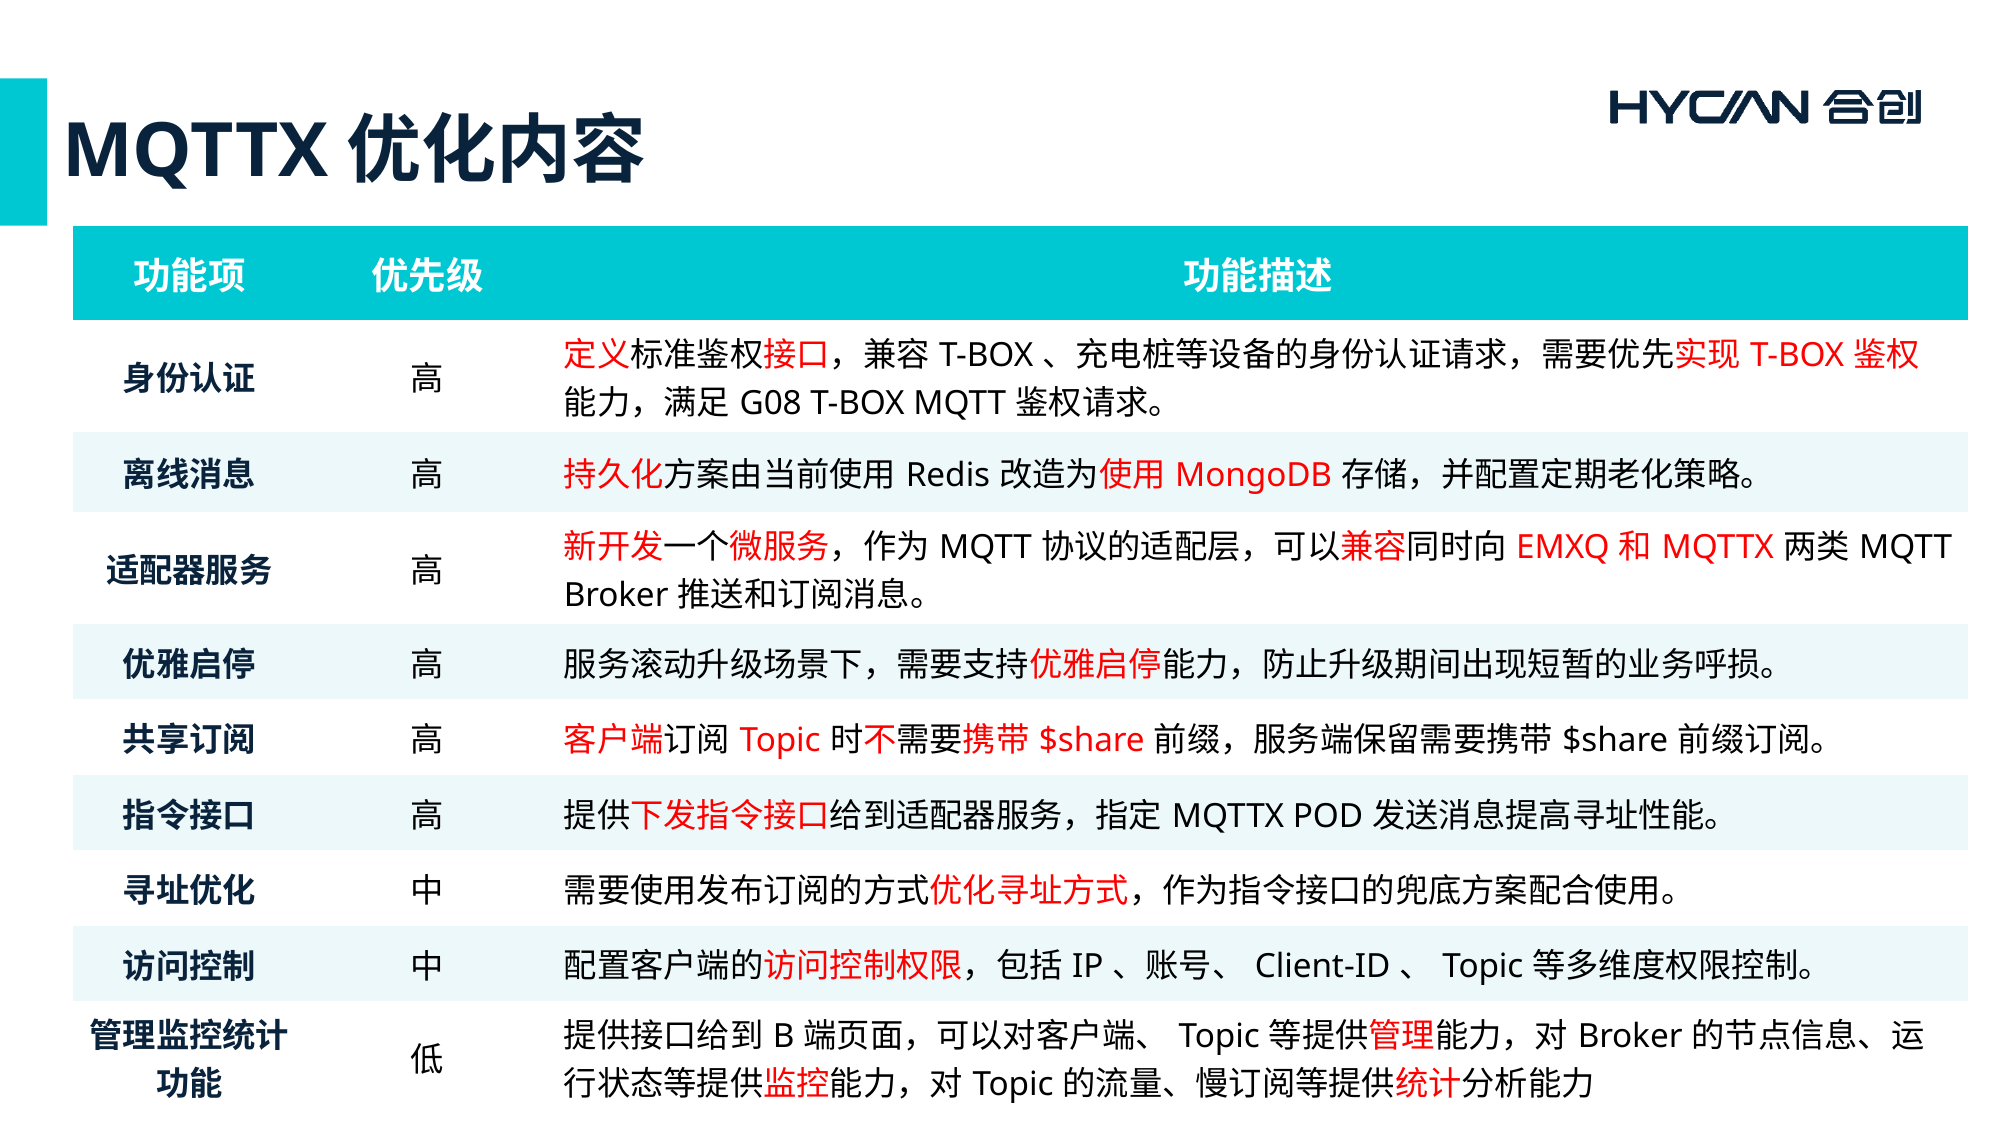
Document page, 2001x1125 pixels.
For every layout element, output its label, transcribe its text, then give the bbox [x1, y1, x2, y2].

table_cell 定义标准鉴权接口，兼容T-BOX、充电桩等设备的身份认证请求，需要优先实现T-BOX鉴权能力，满足G08 T-BOX MQTT鉴权请求。 [549, 320, 1968, 432]
table_cell 配置客户端的访问控制权限，包括IP、账号、Client-ID、Topic等多维度权限控制。 [549, 926, 1968, 1001]
table_cell 需要使用发布订阅的方式优化寻址方式，作为指令接口的兜底方案配合使用。 [549, 850, 1968, 926]
table_cell 高 [306, 624, 549, 699]
table_header 功能描述 [549, 226, 1968, 320]
table_cell 服务滚动升级场景下，需要支持优雅启停能力，防止升级期间出现短暂的业务呼损。 [549, 624, 1968, 699]
table_cell 高 [306, 320, 549, 432]
table_cell 管理监控统计功能 [73, 1001, 306, 1113]
table_cell 指令接口 [73, 775, 306, 850]
table_cell 身份认证 [73, 320, 306, 432]
title MQTTX优化内容 [47, 78, 1561, 226]
table_cell 中 [306, 850, 549, 926]
table_cell 低 [306, 1001, 549, 1113]
table_header 优先级 [306, 226, 549, 320]
table_cell 优雅启停 [73, 624, 306, 699]
table_cell 高 [306, 775, 549, 850]
table_header 功能项 [73, 226, 306, 320]
table_cell 共享订阅 [73, 699, 306, 775]
table_cell 新开发一个微服务，作为MQTT协议的适配层，可以兼容同时向EMXQ和MQTTX两类MQTT Broker推送和订阅消息。 [549, 512, 1968, 624]
table_cell 适配器服务 [73, 512, 306, 624]
table_cell 高 [306, 432, 549, 512]
table_cell 客户端订阅Topic时不需要携带$share前缀，服务端保留需要携带$share前缀订阅。 [549, 699, 1968, 775]
table_cell 离线消息 [73, 432, 306, 512]
table_cell 中 [306, 926, 549, 1001]
table_cell 提供接口给到B端页面，可以对客户端、Topic等提供管理能力，对Broker的节点信息、运行状态等提供监控能力，对Topic的流量、慢订阅等提供统计分析能力 [549, 1001, 1968, 1113]
table_cell 高 [306, 699, 549, 775]
table_cell 提供下发指令接口给到适配器服务，指定MQTTX POD发送消息提高寻址性能。 [549, 775, 1968, 850]
table_cell 访问控制 [73, 926, 306, 1001]
picture [1603, 78, 1925, 131]
table_cell 寻址优化 [73, 850, 306, 926]
table_cell 持久化方案由当前使用Redis改造为使用MongoDB存储，并配置定期老化策略。 [549, 432, 1968, 512]
table_cell 高 [306, 512, 549, 624]
